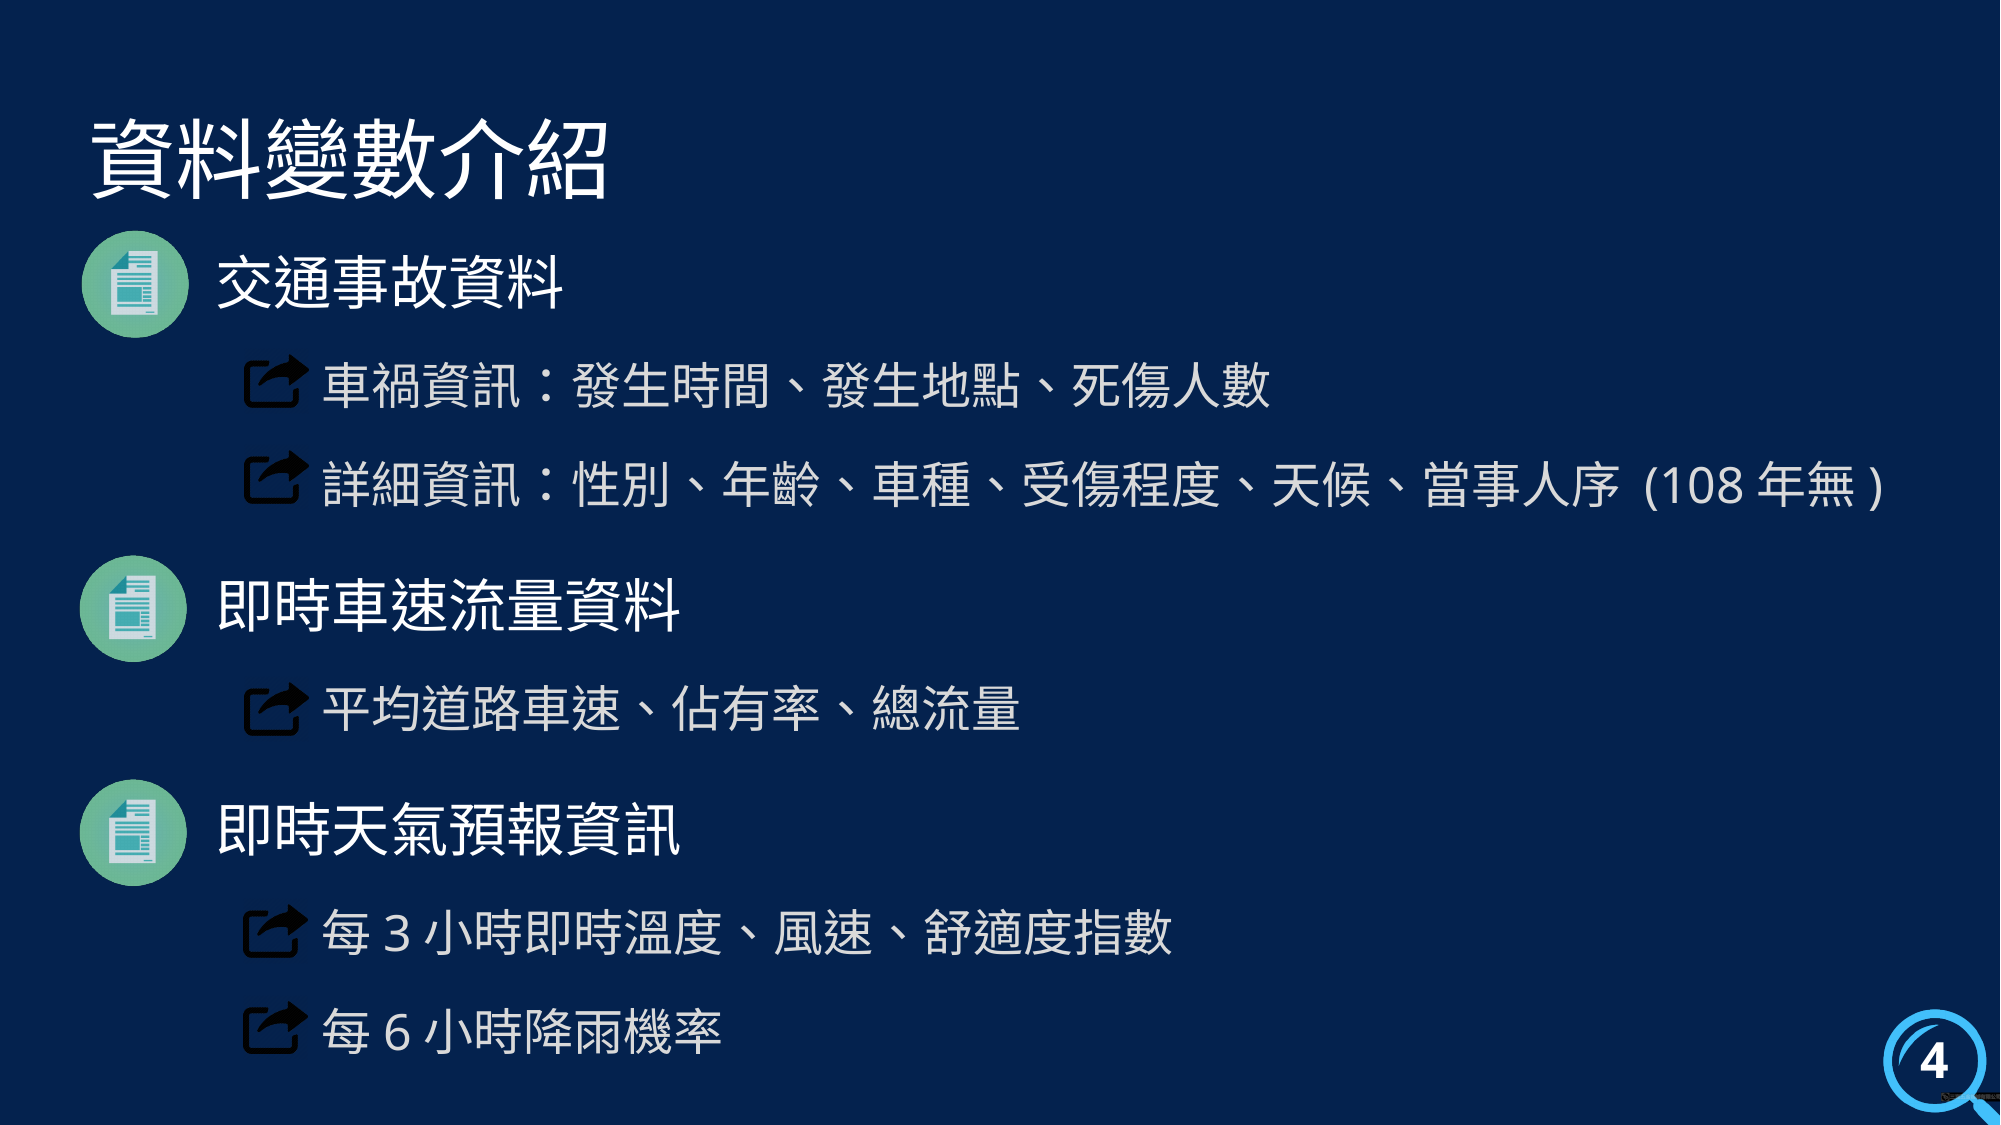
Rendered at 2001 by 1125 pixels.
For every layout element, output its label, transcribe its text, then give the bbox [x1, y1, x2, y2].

picture [37, 741, 221, 924]
picture [37, 517, 221, 700]
picture [242, 898, 308, 964]
picture [39, 192, 223, 376]
list 交通事故資料 車禍資訊：發生時間、發生地點、死傷人數 詳細資訊：性別、年齡、車種、受傷程度、天候、當事人序 (108年無) 即時車速流量資料 平均道路車速、佔有率、總流量 即時天氣預報資訊 每3小時即時溫度、風速、舒適度指數 每6小時降雨機率 [170, 234, 2000, 982]
picture [243, 348, 309, 414]
picture [243, 676, 309, 742]
title 資料變數介紹 [68, 97, 1932, 223]
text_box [1882, 1009, 2000, 1125]
picture [243, 444, 309, 510]
picture [242, 995, 308, 1061]
